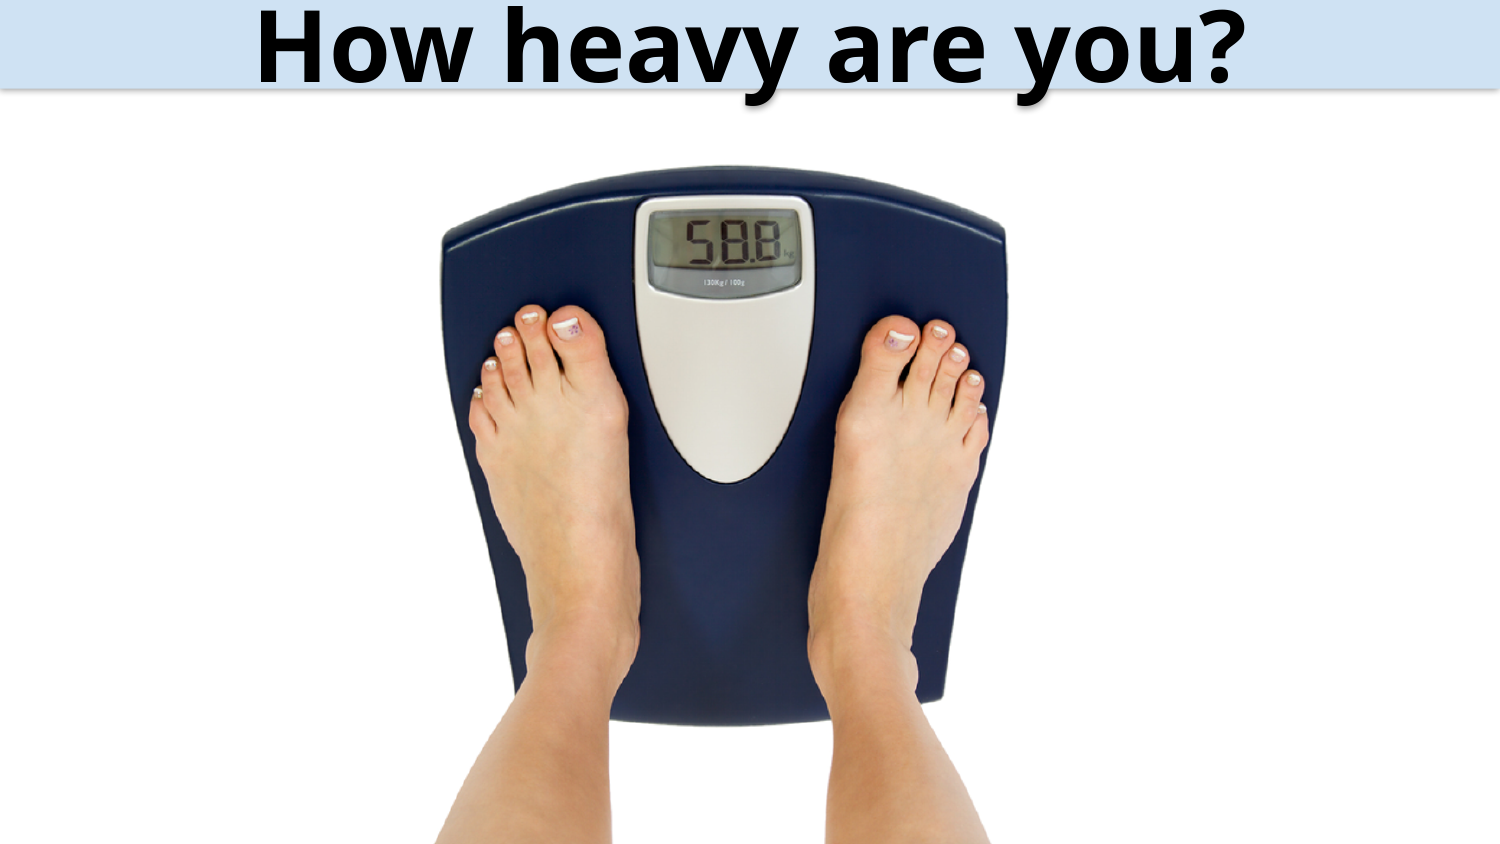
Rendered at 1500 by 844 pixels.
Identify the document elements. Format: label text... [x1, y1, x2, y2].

text_box How heavy are you? [0, 0, 1500, 89]
picture [208, 138, 1267, 844]
